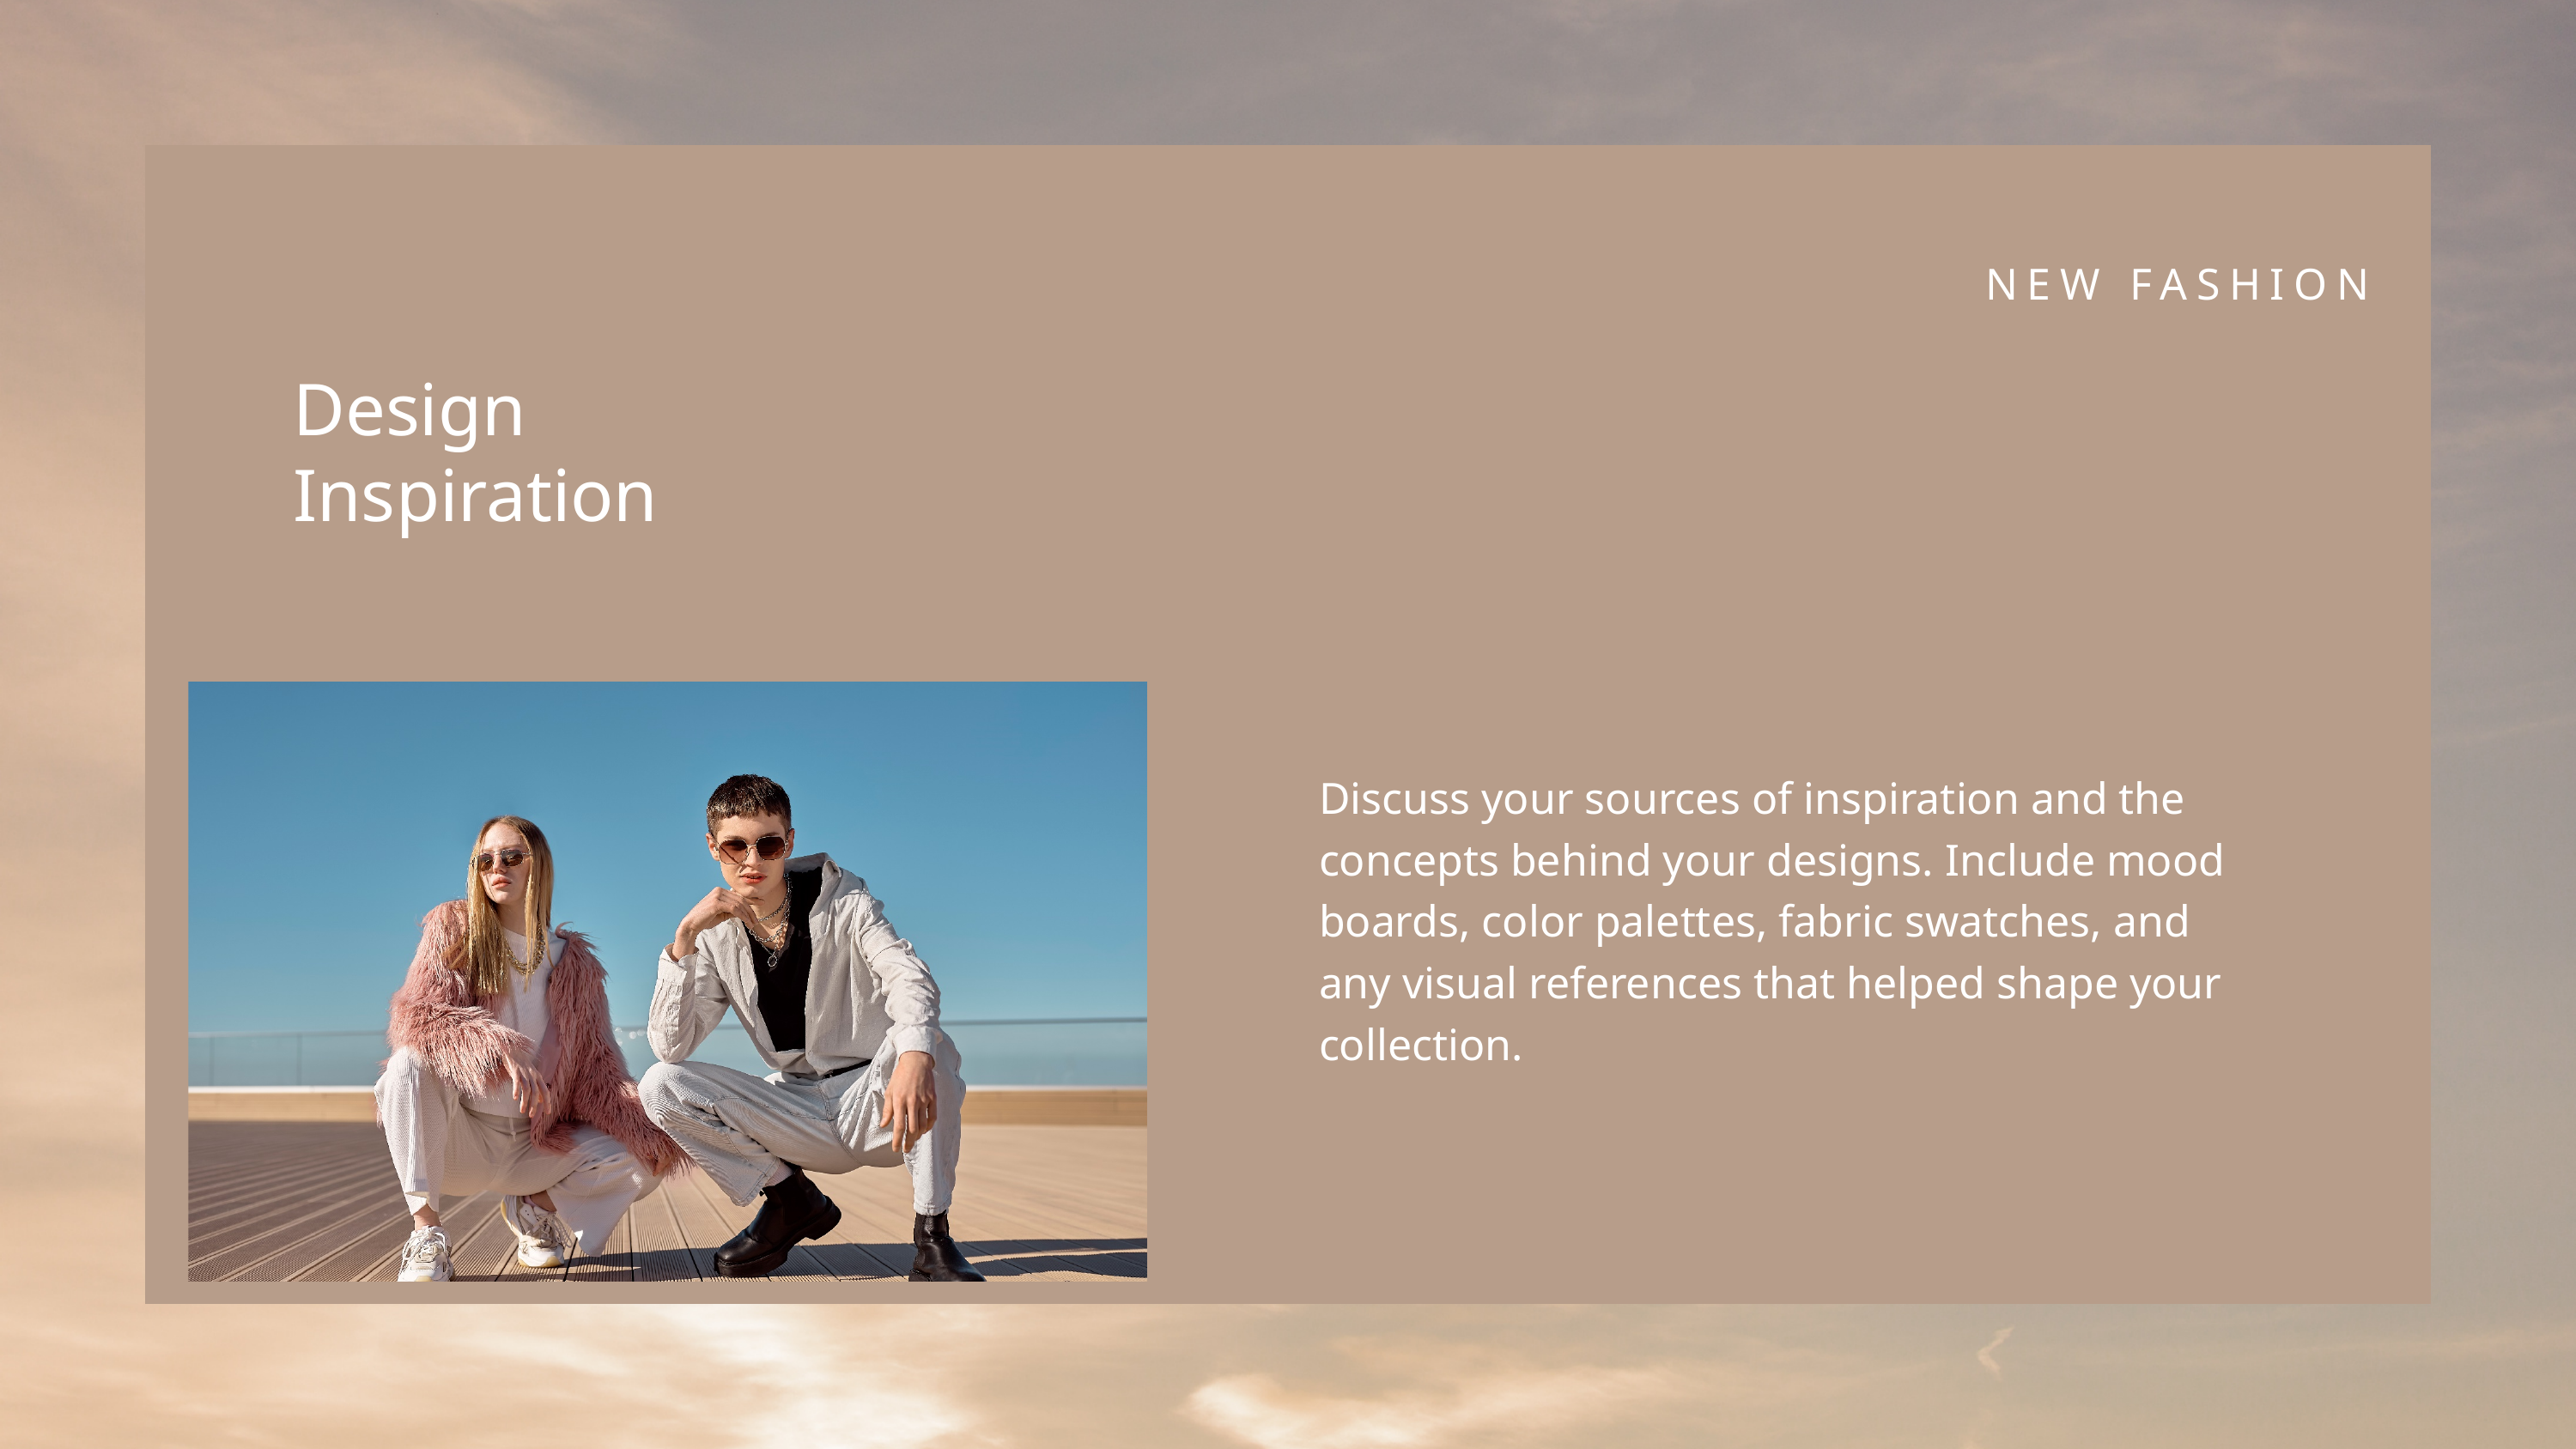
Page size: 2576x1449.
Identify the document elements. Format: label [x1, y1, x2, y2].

picture [0, 0, 2576, 1449]
text_box [144, 144, 2432, 1304]
